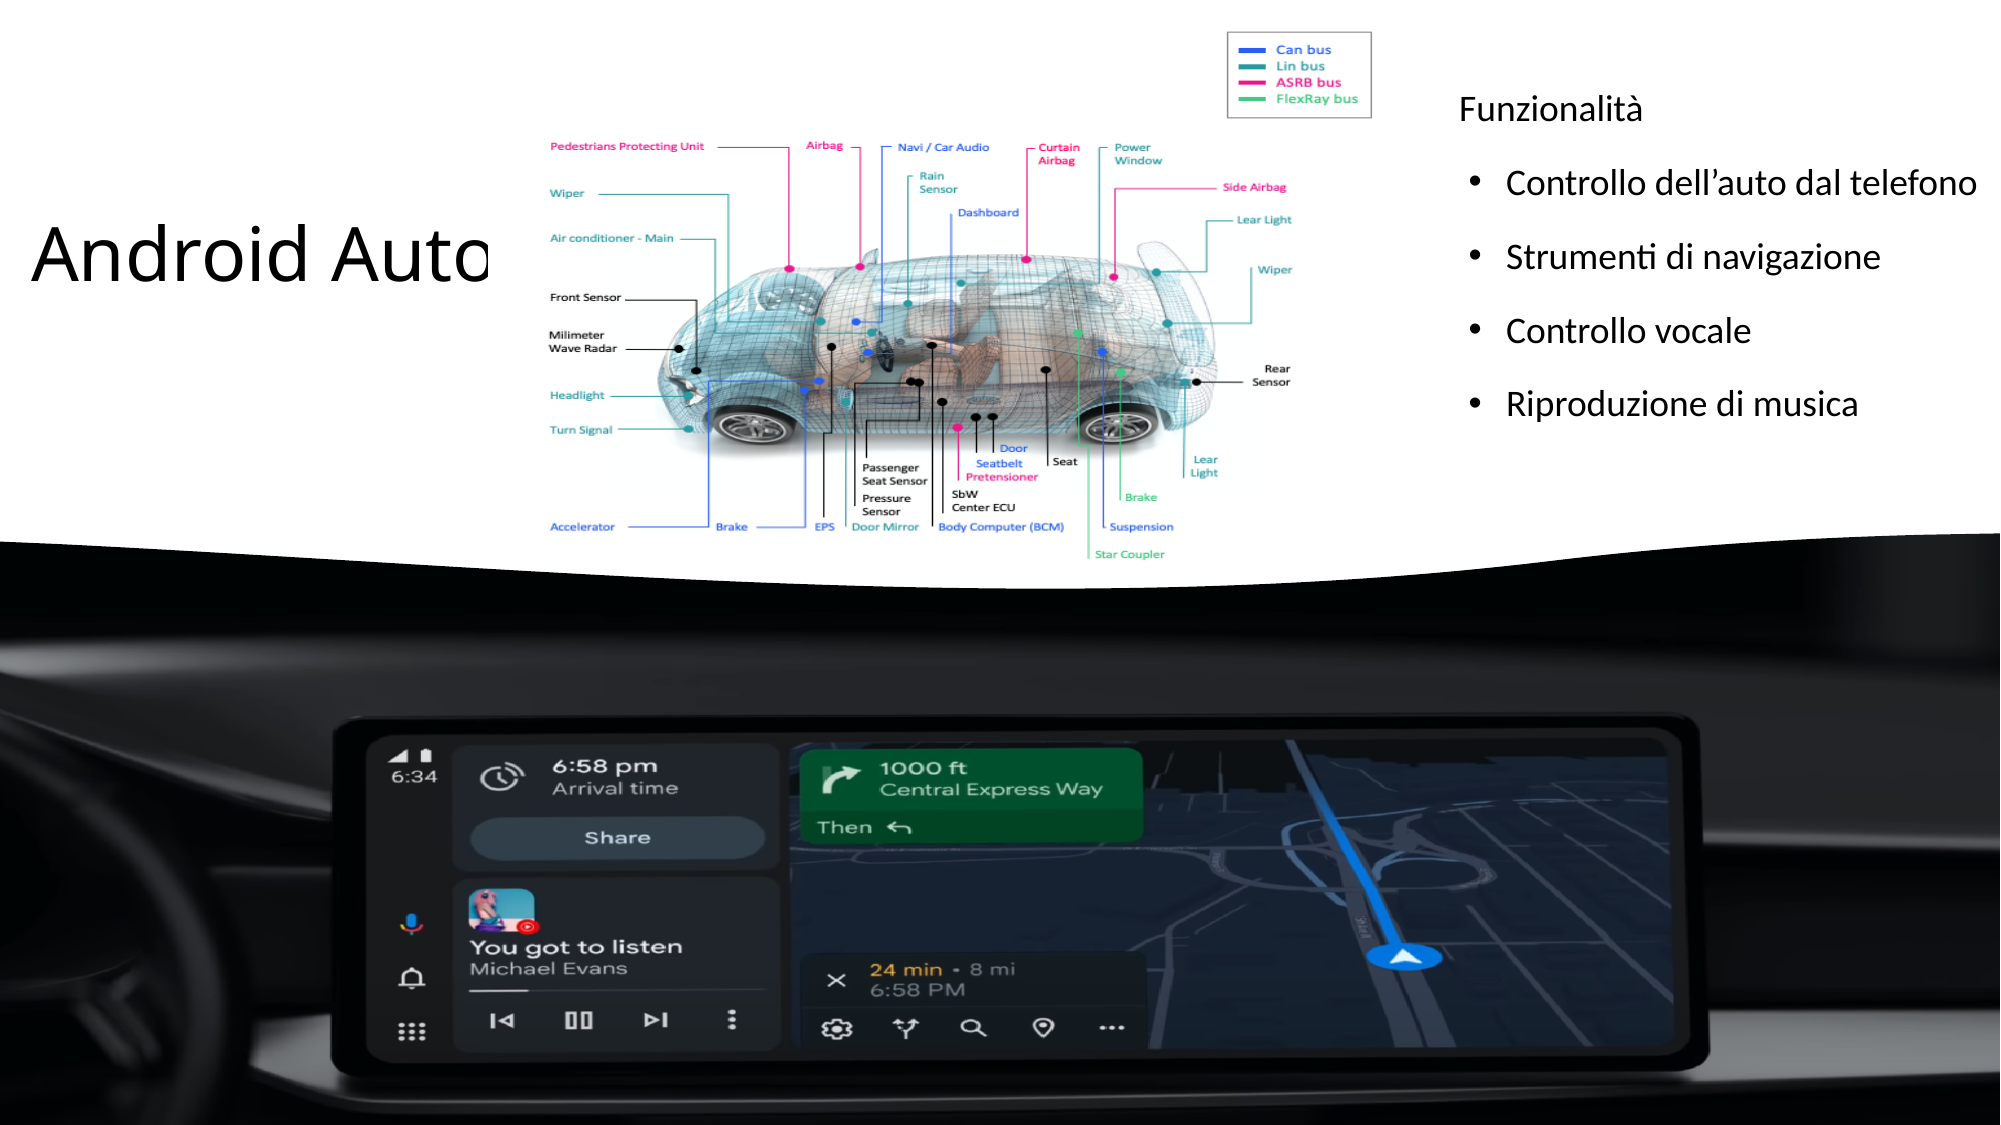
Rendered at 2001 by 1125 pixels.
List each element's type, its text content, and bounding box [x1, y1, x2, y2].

title Android Auto [16, 69, 488, 445]
list Funzionalità Controllo dell’auto dal telefono Strumenti di navigazione Controllo vocale Riproduzione di musica [1444, 69, 2000, 445]
picture [0, 0, 2000, 1125]
